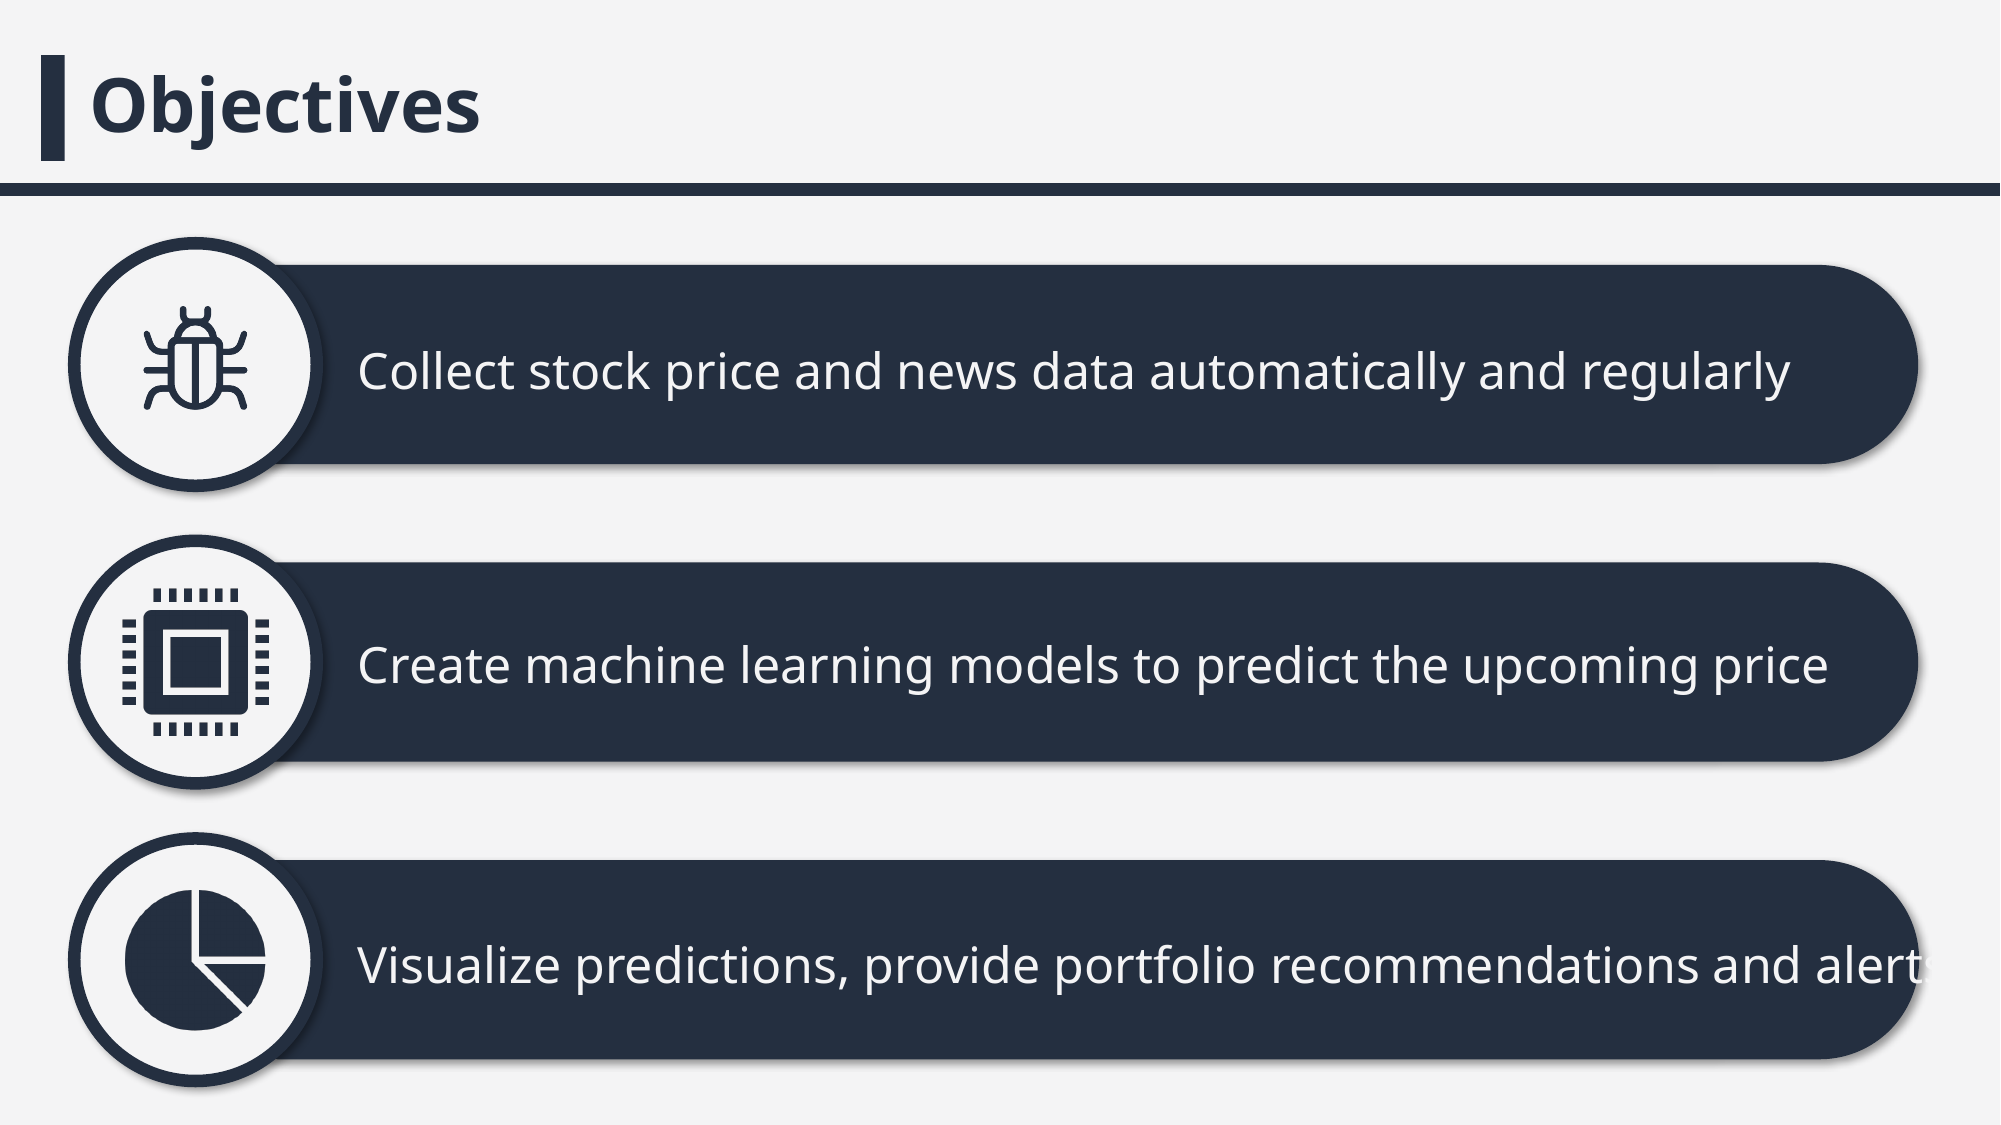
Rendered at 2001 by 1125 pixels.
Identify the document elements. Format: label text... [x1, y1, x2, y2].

text_box [73, 582, 103, 743]
text_box [116, 755, 266, 785]
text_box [178, 860, 2000, 1060]
picture [103, 569, 288, 755]
title Objectives [74, 59, 1800, 157]
text_box [73, 876, 106, 1044]
text_box [73, 242, 266, 487]
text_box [177, 264, 1919, 465]
text_box [111, 1049, 266, 1083]
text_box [143, 306, 248, 410]
text_box [116, 539, 266, 569]
text_box [111, 837, 267, 871]
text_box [177, 562, 1919, 762]
picture [106, 871, 284, 1049]
